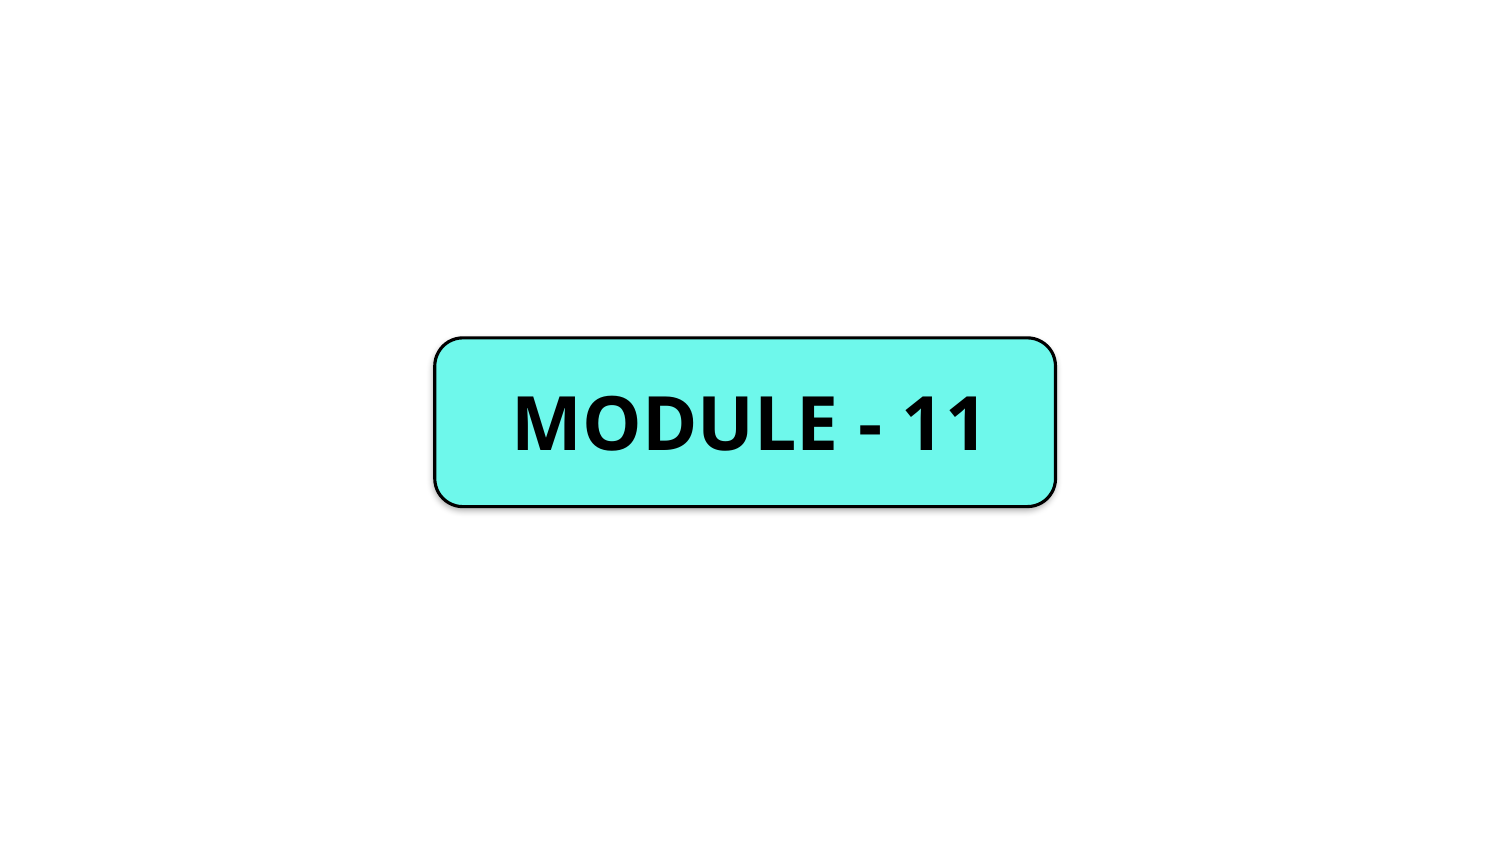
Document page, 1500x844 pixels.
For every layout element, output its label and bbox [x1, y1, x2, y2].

text_box [434, 337, 1066, 507]
